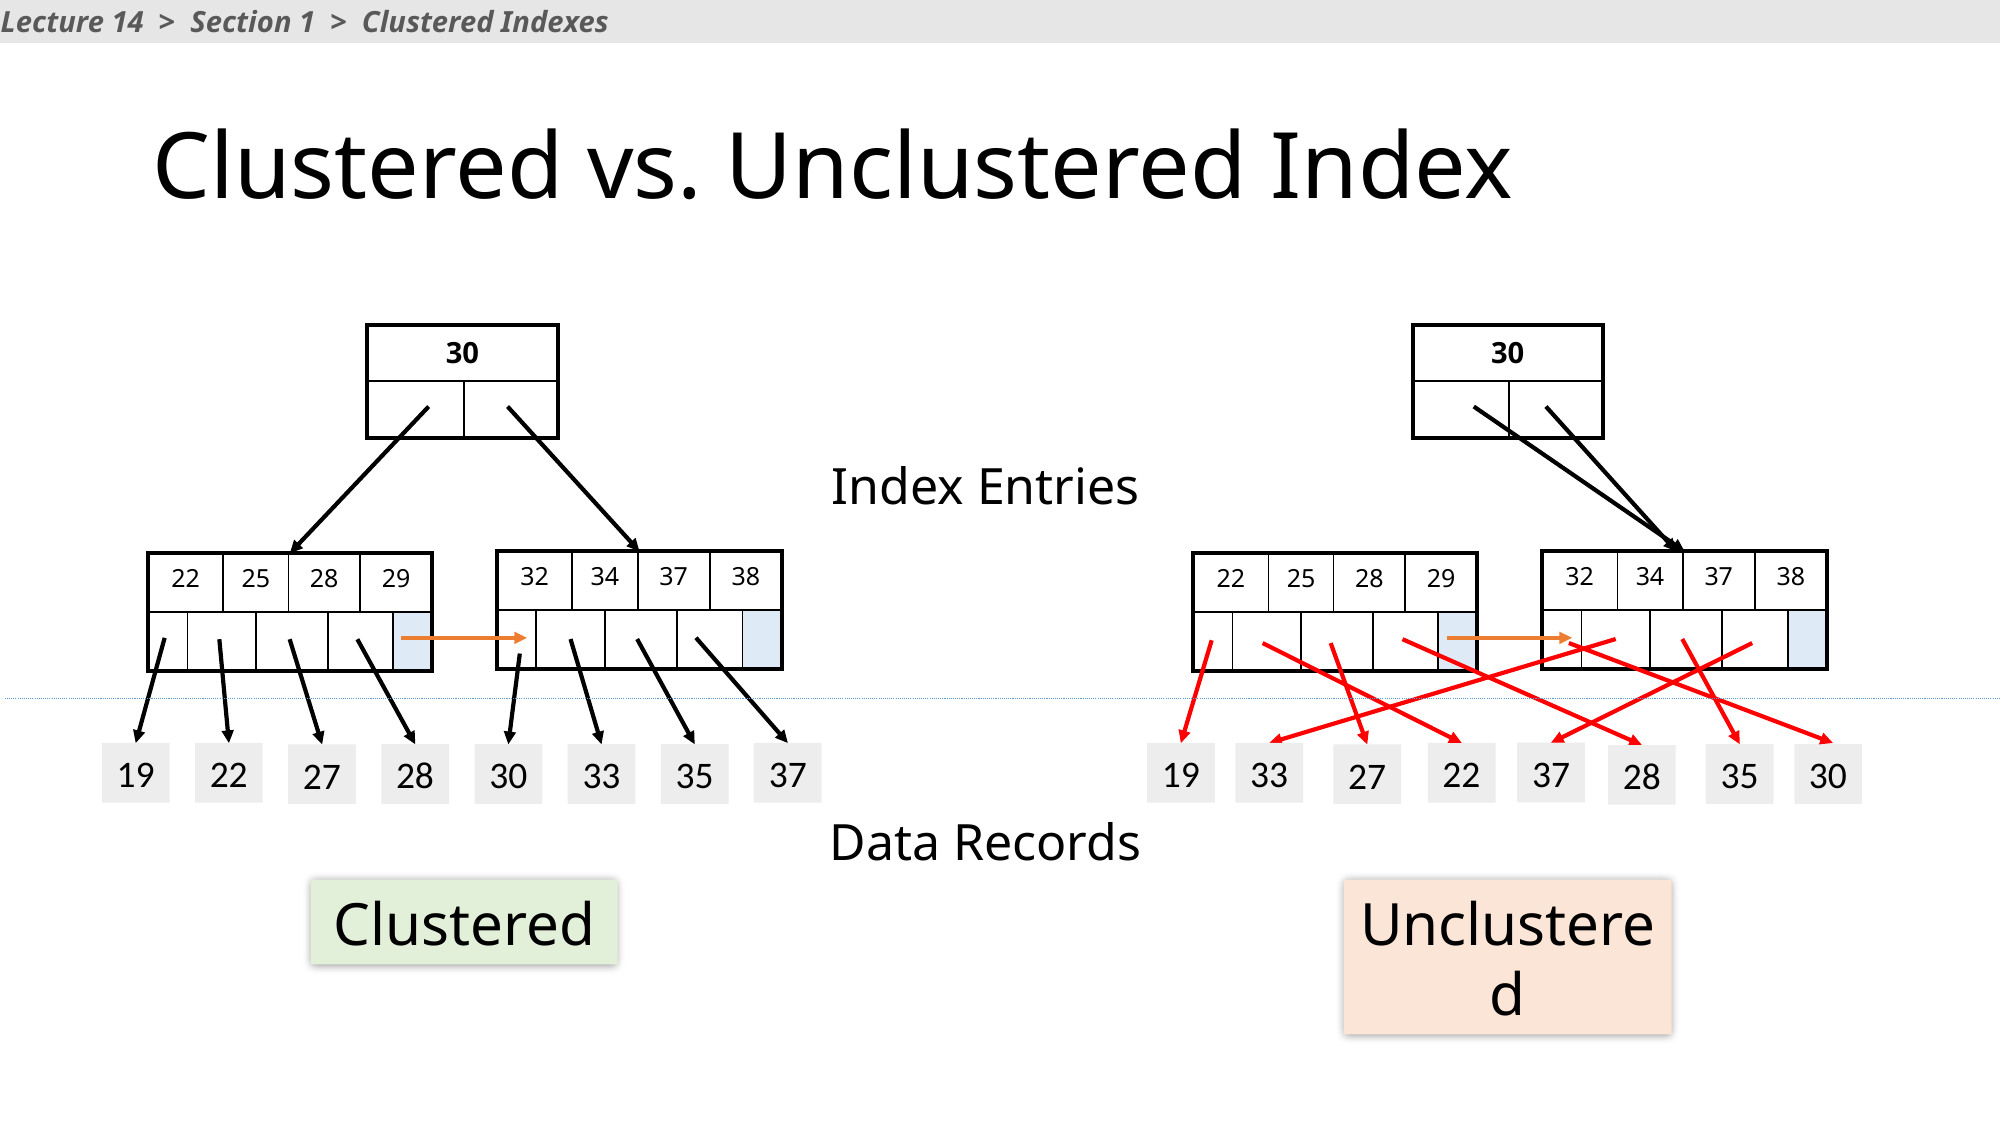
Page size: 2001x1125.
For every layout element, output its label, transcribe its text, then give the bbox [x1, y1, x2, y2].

table_cell [1374, 613, 1437, 639]
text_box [135, 637, 165, 698]
table_cell [1723, 611, 1787, 642]
table_cell [1439, 613, 1475, 639]
table_header 25 [1269, 555, 1333, 611]
text_box 30 [474, 744, 543, 804]
table_cell [1302, 613, 1372, 639]
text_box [637, 639, 695, 698]
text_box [288, 406, 429, 554]
table_header 30 [1415, 327, 1601, 380]
table_cell [1544, 611, 1581, 639]
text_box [219, 699, 229, 744]
table_header 29 [1406, 555, 1475, 611]
text_box 35 [1705, 744, 1774, 804]
table_cell [1195, 613, 1232, 669]
table_cell [257, 613, 327, 669]
table_header 37 [1684, 553, 1754, 609]
table_cell [537, 611, 604, 667]
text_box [508, 699, 520, 745]
text_box 37 [1517, 746, 1585, 803]
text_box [1545, 406, 1677, 552]
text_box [507, 406, 638, 552]
table_header 22 [1195, 555, 1268, 611]
text_box Clustered [310, 879, 618, 965]
text_box 22 [1427, 746, 1496, 803]
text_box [357, 639, 416, 698]
table_cell [743, 611, 780, 637]
table_header 22 [150, 555, 222, 611]
table_header 28 [289, 555, 359, 611]
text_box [1269, 699, 1568, 743]
table_header 30 [369, 327, 556, 380]
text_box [570, 639, 602, 698]
table_cell [678, 611, 742, 639]
table_cell [1651, 611, 1721, 642]
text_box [1333, 406, 1474, 554]
table_cell [329, 613, 392, 669]
table_header 32 [1544, 553, 1617, 609]
text_box 35 [660, 744, 729, 804]
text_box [135, 699, 165, 743]
table_cell [416, 640, 430, 669]
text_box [289, 639, 323, 698]
text_box 19 [1147, 742, 1215, 803]
table_header 28 [1334, 555, 1404, 611]
table_cell [1789, 611, 1825, 642]
table_header 37 [639, 553, 709, 609]
table_cell [394, 613, 430, 639]
table_cell [1474, 410, 1508, 436]
table_header 32 [499, 553, 571, 609]
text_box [0, 0, 2000, 47]
text_box Unclustered [1343, 879, 1672, 1035]
text_box Data Records [815, 803, 1157, 879]
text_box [695, 637, 788, 698]
table_header 38 [711, 553, 780, 609]
table_header 34 [573, 553, 637, 609]
table_header 34 [1618, 553, 1682, 609]
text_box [219, 639, 229, 698]
table_cell [369, 382, 463, 436]
text_box 30 [1794, 744, 1862, 804]
table_cell [499, 611, 535, 667]
table_cell [1510, 382, 1601, 436]
table_cell [465, 382, 556, 436]
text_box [1262, 699, 1269, 743]
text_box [1269, 639, 1616, 698]
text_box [570, 699, 602, 745]
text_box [1180, 640, 1212, 698]
table_cell [1415, 382, 1508, 426]
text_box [289, 699, 323, 745]
table_header 29 [361, 555, 430, 611]
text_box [1262, 642, 1269, 698]
title Clustered vs. Unclustered Index [137, 59, 1863, 278]
text_box 33 [1235, 742, 1304, 803]
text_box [508, 653, 520, 698]
text_box 33 [567, 744, 636, 804]
table_cell [188, 613, 255, 669]
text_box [1568, 642, 1833, 698]
table_header 38 [1756, 553, 1825, 609]
text_box 28 [381, 744, 450, 804]
text_box 27 [1333, 744, 1402, 804]
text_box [1180, 699, 1212, 744]
table_cell [1233, 613, 1300, 669]
table_cell [1582, 611, 1649, 642]
text_box Index Entries [816, 447, 1155, 523]
text_box 27 [288, 744, 356, 804]
text_box 19 [101, 742, 170, 803]
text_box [637, 699, 695, 745]
table_cell [150, 613, 187, 669]
table_cell [606, 611, 676, 667]
text_box 37 [753, 742, 822, 803]
text_box 22 [195, 742, 263, 803]
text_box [695, 699, 788, 743]
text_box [1568, 699, 1833, 743]
table_header 25 [224, 555, 288, 611]
text_box 28 [1608, 745, 1676, 805]
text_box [357, 699, 416, 745]
